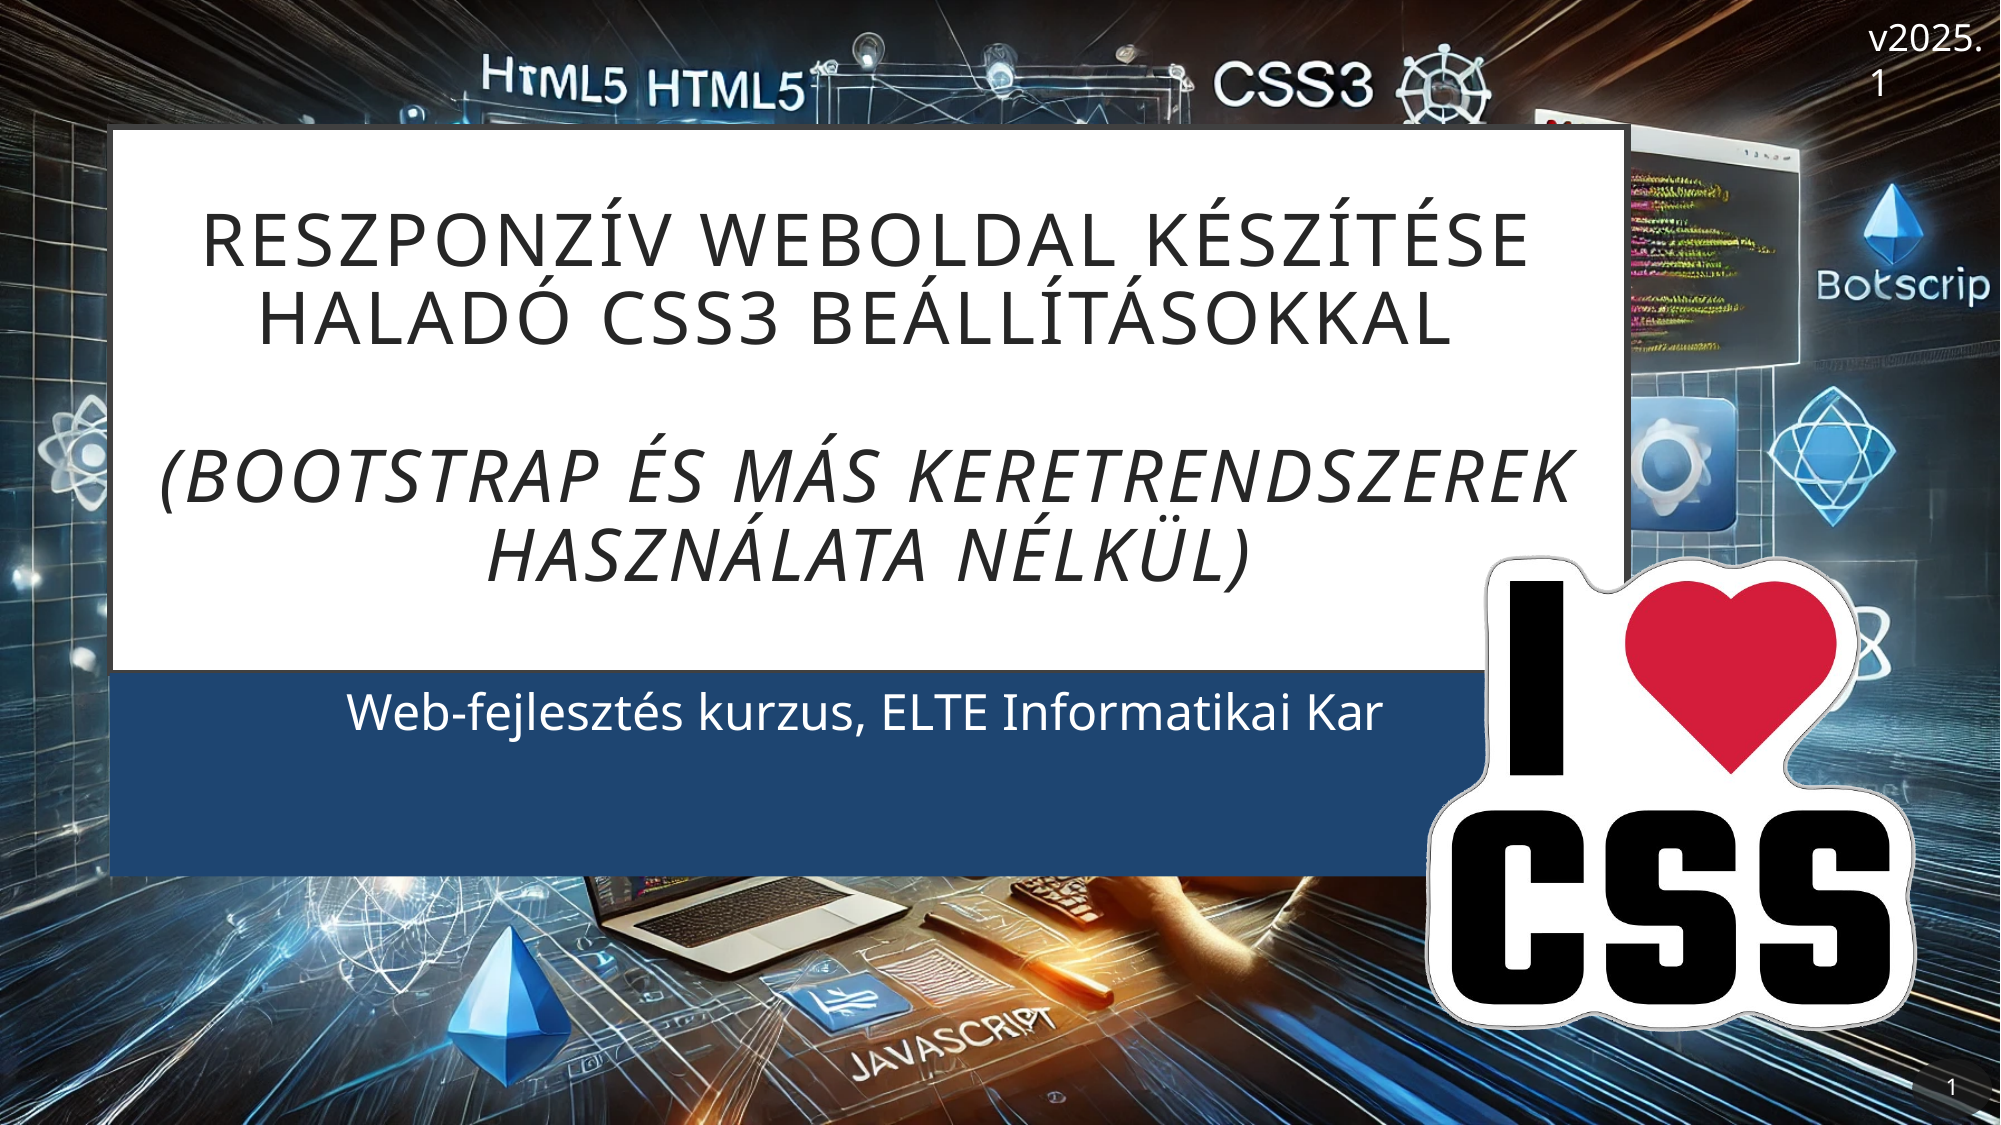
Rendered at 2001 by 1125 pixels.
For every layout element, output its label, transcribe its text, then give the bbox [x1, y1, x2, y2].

subtitle Web-fejlesztés kurzus, ELTE Informatikai Kar [109, 673, 1404, 877]
slide_number 1 [1912, 1058, 1993, 1119]
picture [0, 0, 2000, 1125]
text_box v2025.1 [1853, 6, 2000, 112]
title Reszponzív weboldal készítése haladó css3 beállításokkal (bootstrap és más keretrendszerek használata nélkül) [107, 124, 1631, 676]
